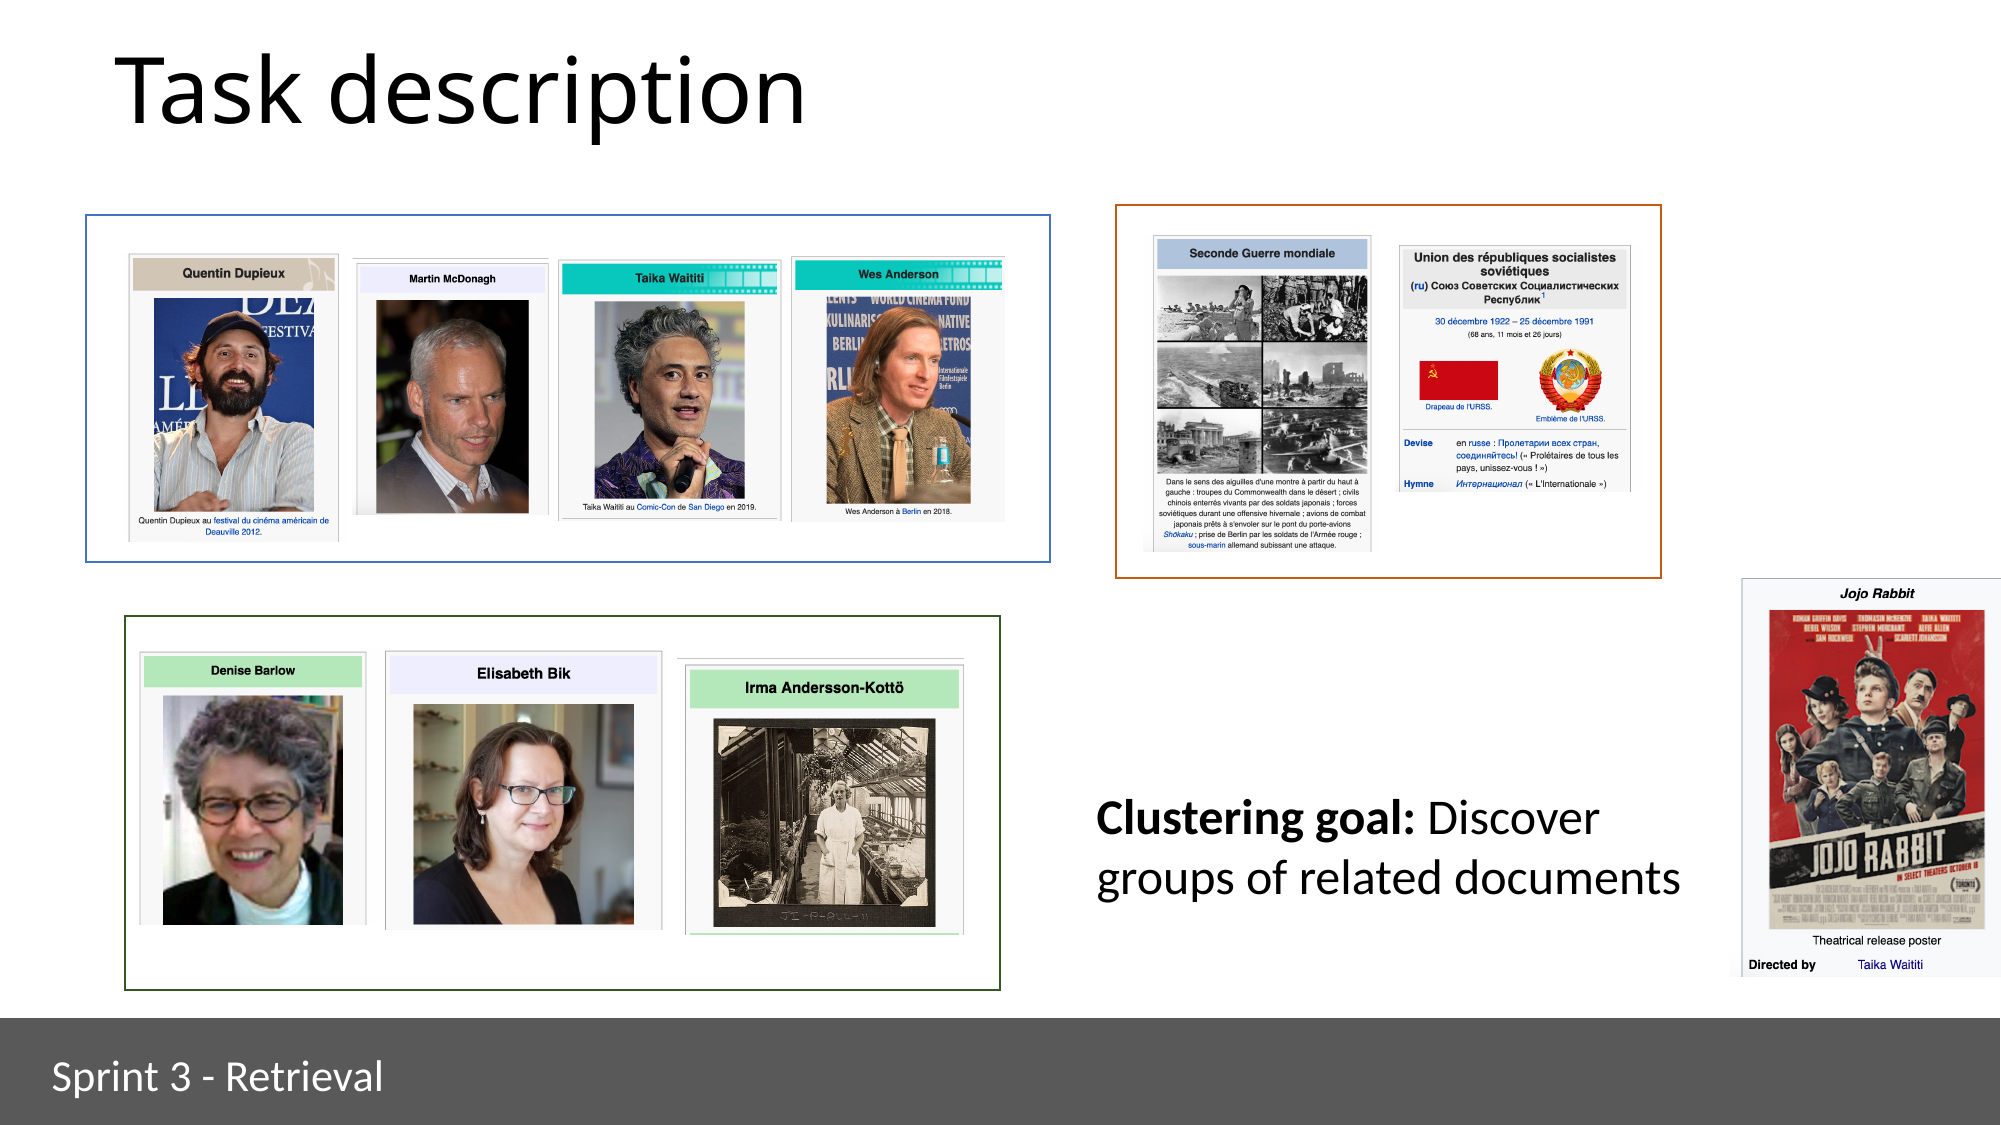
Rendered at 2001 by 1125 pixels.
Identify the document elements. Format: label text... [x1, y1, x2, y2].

picture [1143, 234, 1381, 552]
picture [136, 646, 668, 930]
text_box [124, 615, 1001, 991]
picture [122, 251, 349, 542]
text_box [0, 1019, 2000, 1125]
picture [677, 656, 975, 935]
text_box Clustering goal: Discover groups of related documents [1081, 777, 1729, 912]
picture [1395, 245, 1642, 492]
text_box [85, 214, 1051, 563]
title Task description [99, 0, 1900, 188]
text_box [1115, 204, 1662, 579]
picture [1729, 562, 2001, 977]
picture [352, 256, 1005, 522]
